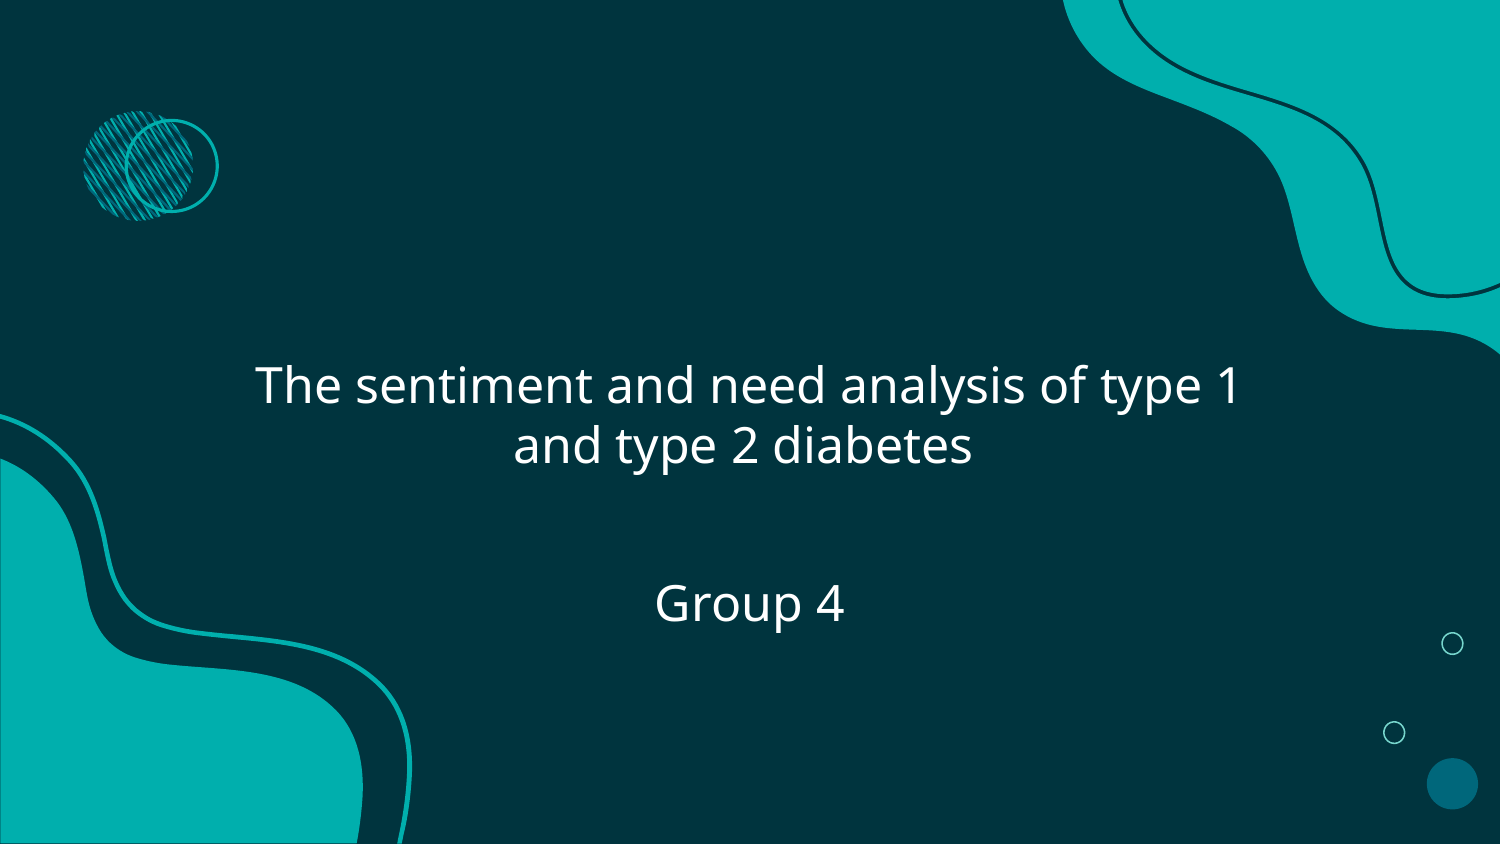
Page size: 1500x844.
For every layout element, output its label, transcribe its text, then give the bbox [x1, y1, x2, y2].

subtitle Group 4 [116, 567, 1383, 636]
title The sentiment and need analysis of type 1 and type 2 diabetes [231, 304, 1269, 522]
